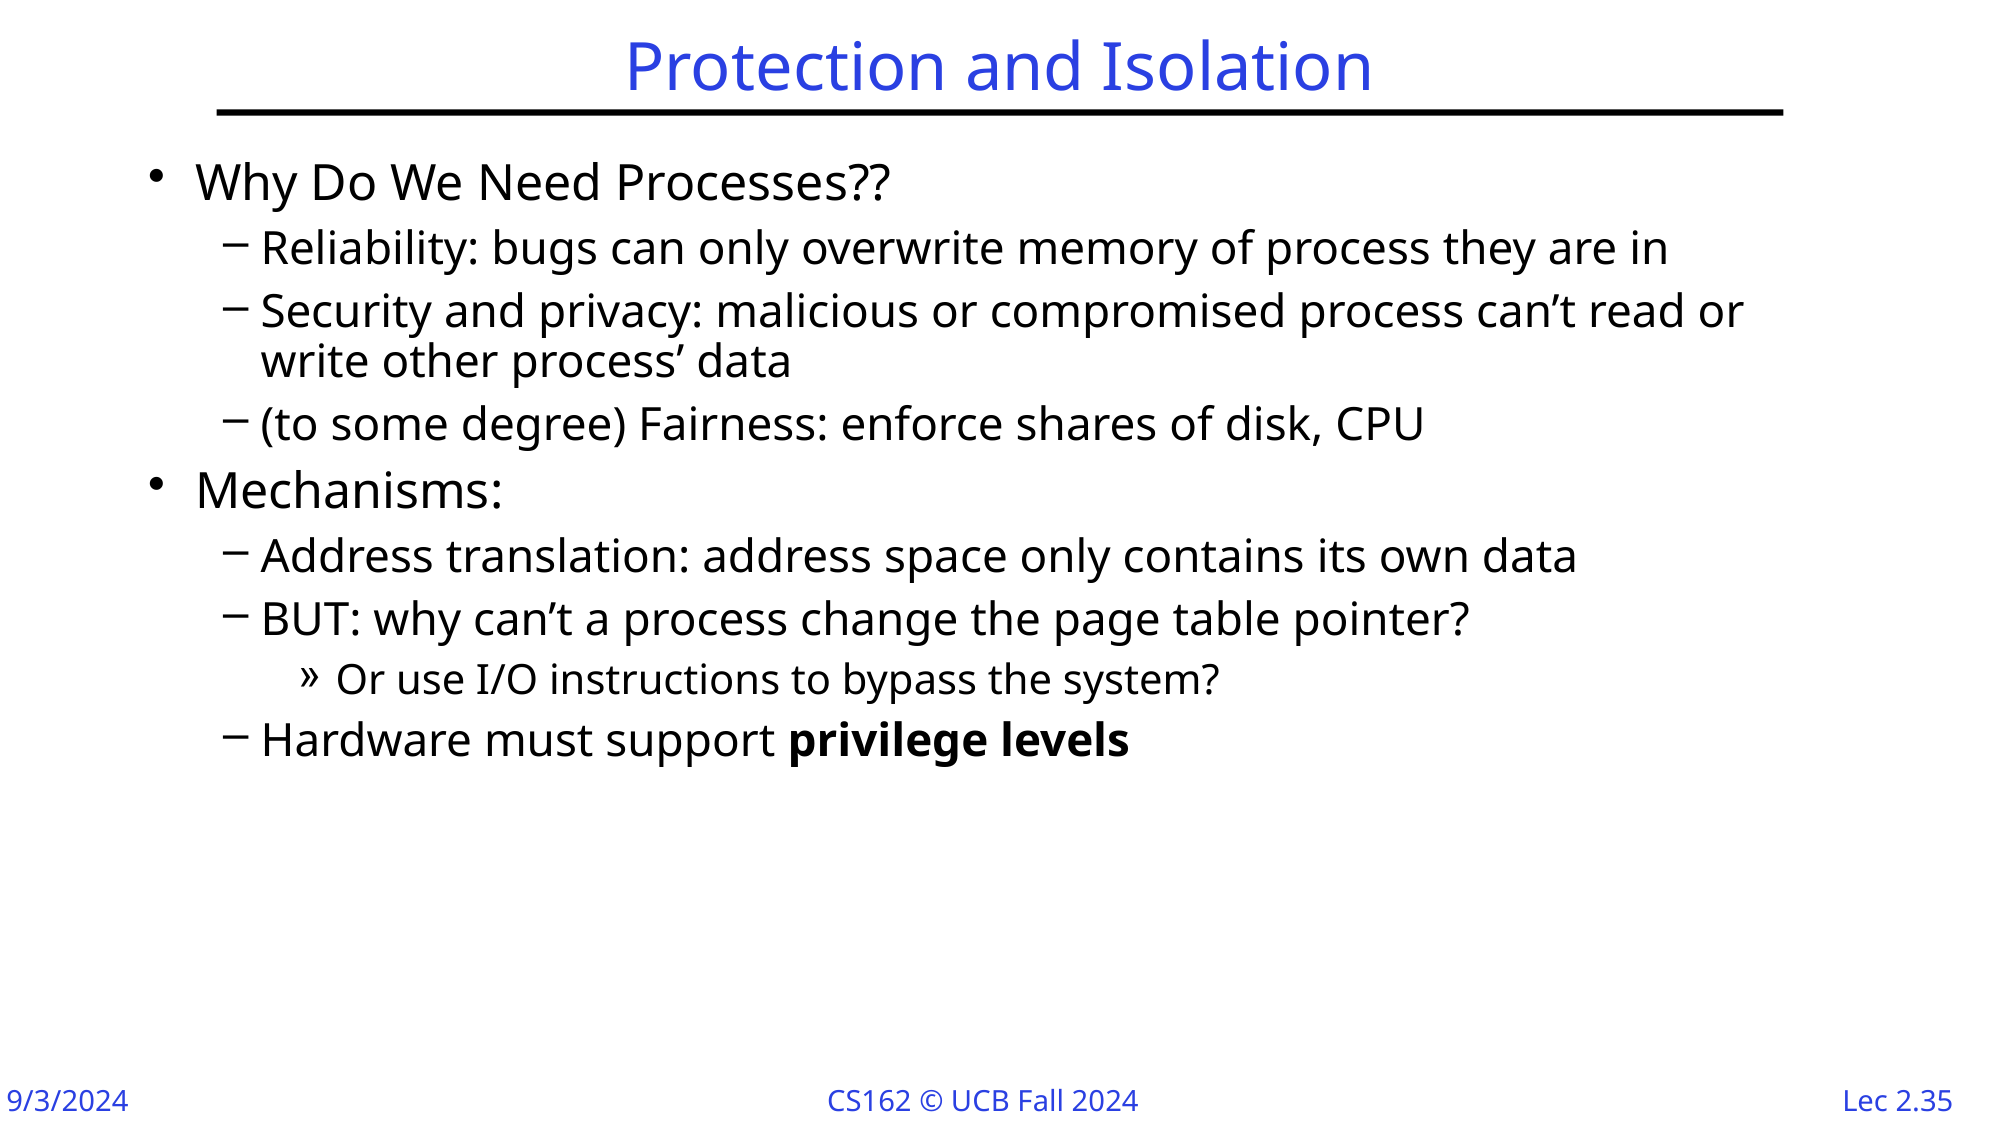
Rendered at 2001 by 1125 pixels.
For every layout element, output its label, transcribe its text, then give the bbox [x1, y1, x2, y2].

list Why Do We Need Processes?? Reliability: bugs can only overwrite memory of process they are in Security and privacy: malicious or compromised process can’t read or write other process’ data (to some degree) Fairness: enforce shares of disk, CPU Mechanisms: Address translation: address space only contains its own data BUT: why can’t a process change the page table pointer? Or use I/O instructions to bypass the system? Hardware must support privilege levels [133, 149, 1867, 988]
title Protection and Isolation [216, 24, 1784, 113]
